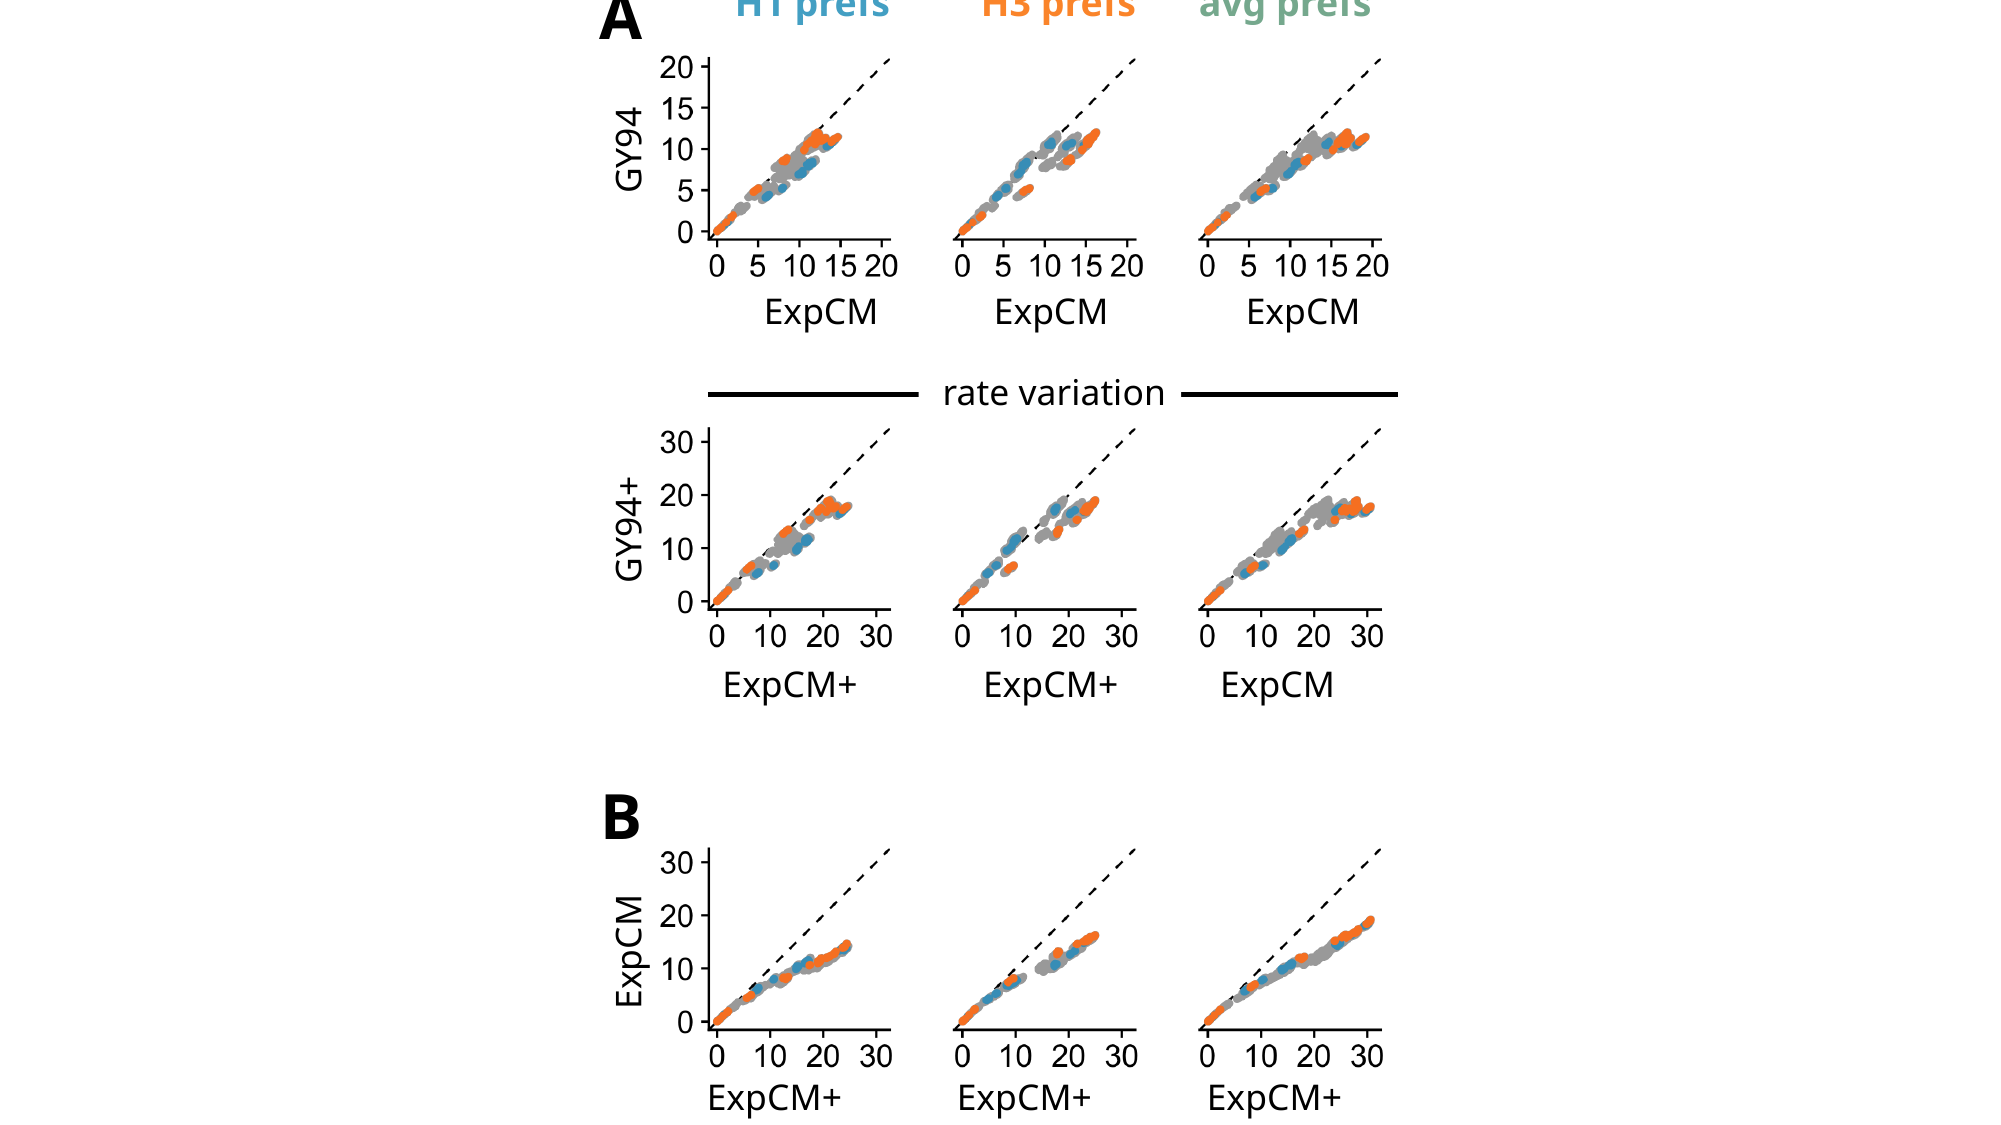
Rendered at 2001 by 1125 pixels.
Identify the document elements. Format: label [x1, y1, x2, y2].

text_box [584, 0, 1473, 1125]
